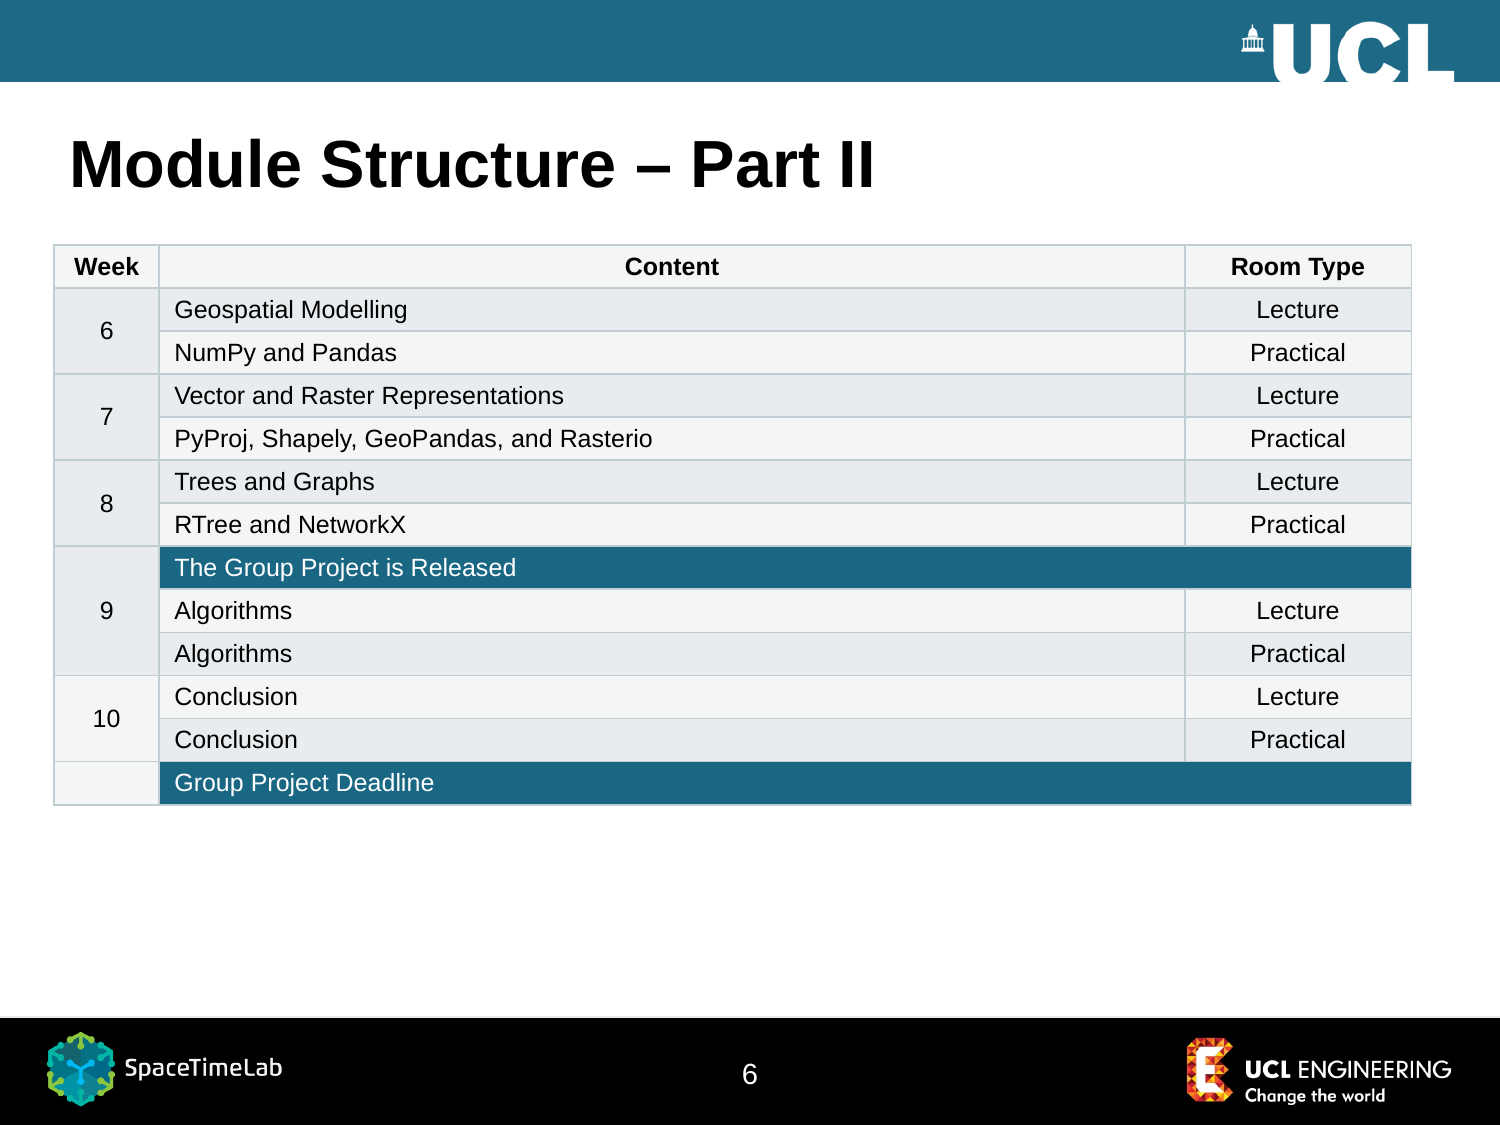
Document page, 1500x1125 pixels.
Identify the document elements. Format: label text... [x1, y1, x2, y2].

table_cell Practical [1186, 504, 1411, 545]
table_cell 6 [55, 289, 158, 373]
table_cell 7 [55, 375, 158, 459]
table_cell Lecture [1186, 289, 1411, 330]
table_cell Lecture [1186, 676, 1411, 718]
table_cell PyProj, Shapely, GeoPandas, and Rasterio [160, 418, 1184, 459]
table_cell Lecture [1186, 590, 1411, 632]
table_cell 10 [55, 676, 158, 761]
table_cell Trees and Graphs [160, 461, 1184, 502]
table_cell Practical [1186, 418, 1411, 459]
table_header Room Type [1186, 246, 1411, 287]
table_cell Practical [1186, 719, 1411, 761]
table_cell Group Project Deadline [160, 762, 1411, 804]
table_cell Lecture [1186, 375, 1411, 416]
table_cell Lecture [1186, 461, 1411, 502]
title Module Structure – Part II [54, 113, 1447, 197]
table_cell RTree and NetworkX [160, 504, 1184, 545]
table_header Week [55, 246, 158, 287]
footer 6 [496, 1042, 1004, 1103]
table_cell 9 [55, 547, 158, 675]
table_cell Algorithms [160, 633, 1184, 675]
table_cell [55, 762, 158, 804]
table_cell Practical [1186, 633, 1411, 675]
table_cell Vector and Raster Representations [160, 375, 1184, 416]
table_cell 8 [55, 461, 158, 545]
table_cell Conclusion [160, 719, 1184, 761]
table_cell Conclusion [160, 676, 1184, 718]
table_cell Algorithms [160, 590, 1184, 632]
table_cell The Group Project is Released [160, 547, 1411, 588]
picture [0, 990, 1500, 1125]
table_cell Practical [1186, 332, 1411, 373]
table_cell Geospatial Modelling [160, 289, 1184, 330]
table_header Content [160, 246, 1184, 287]
table_cell NumPy and Pandas [160, 332, 1184, 373]
